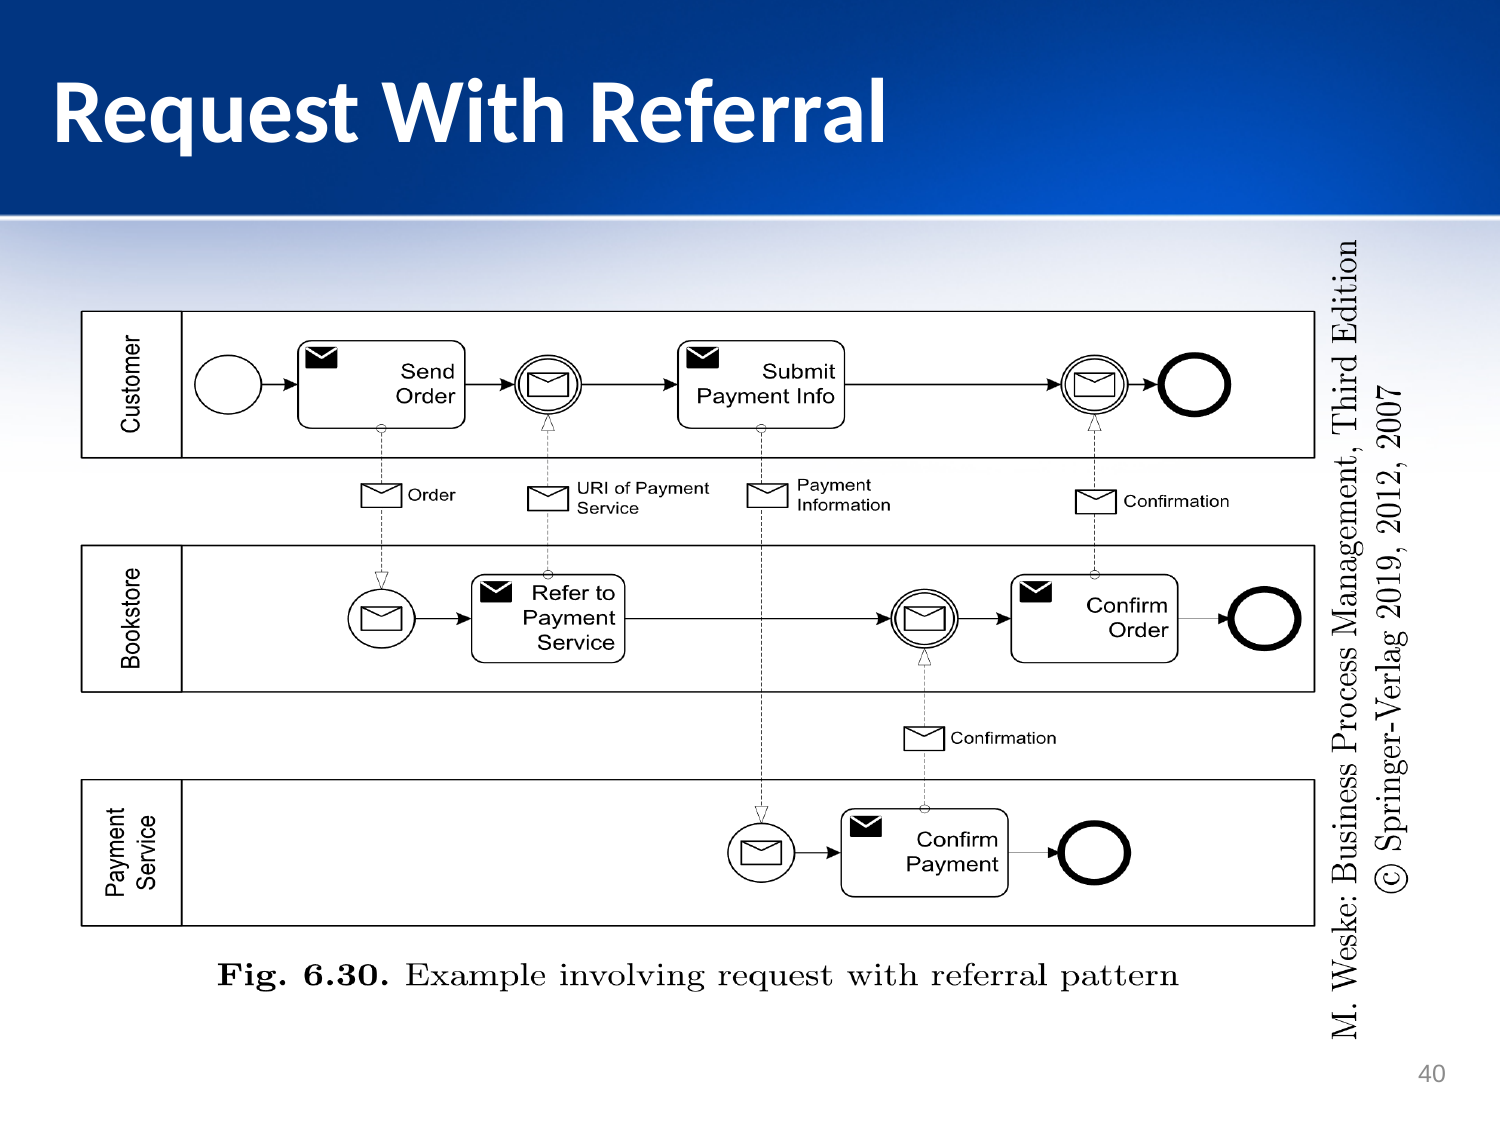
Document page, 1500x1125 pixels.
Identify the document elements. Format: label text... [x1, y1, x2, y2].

title Request With Referral [37, 12, 1225, 200]
slide_number 40 [1111, 1042, 1462, 1103]
picture [0, 0, 1500, 1125]
